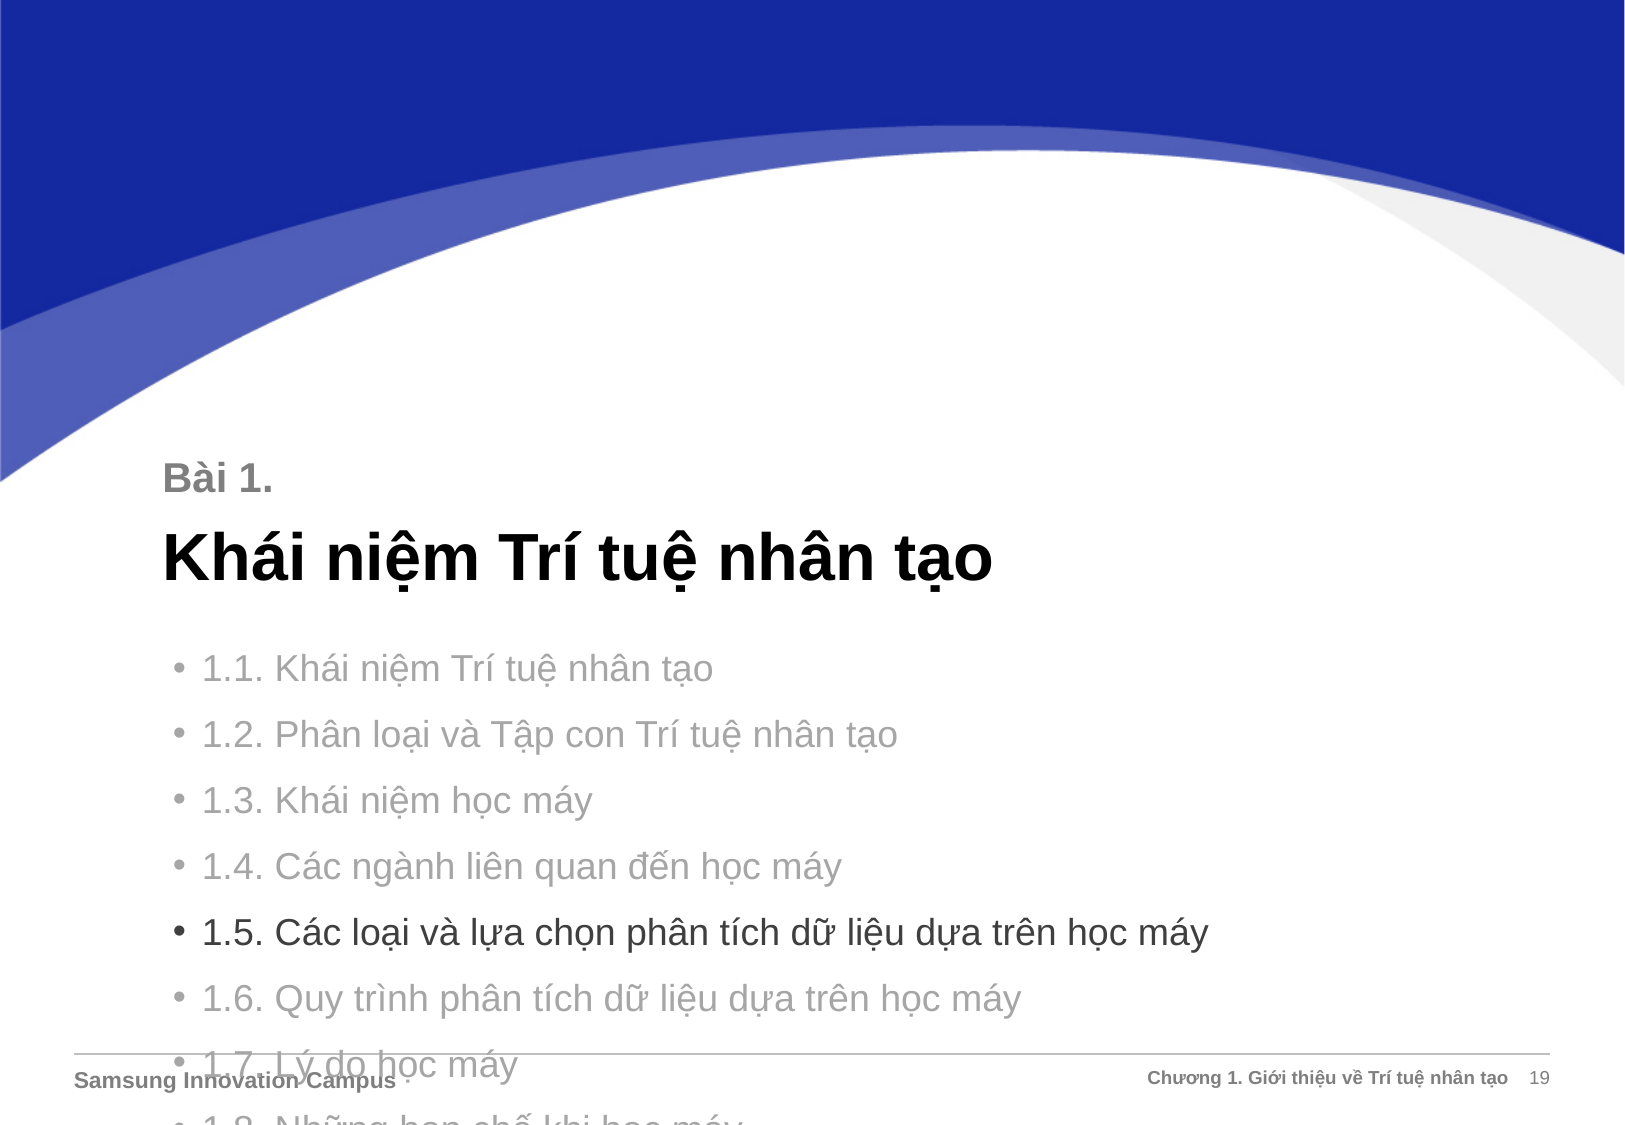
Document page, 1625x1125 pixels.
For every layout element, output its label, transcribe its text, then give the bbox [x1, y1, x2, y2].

text_box Bài 1. [162, 450, 1061, 502]
text_box 1.1. Khái niệm Trí tuệ nhân tạo 1.2. Phân loại và Tập con Trí tuệ nhân tạo 1.3. Khái niệm học máy 1.4. Các ngành liên quan đến học máy 1.5. Các loại và lựa chọn phân tích dữ liệu dựa trên học máy 1.6. Quy trình phân tích dữ liệu dựa trên học máy 1.7. Lý do học máy 1.8. Những hạn chế khi học máy [172, 644, 1533, 988]
picture [0, 0, 1625, 1125]
text_box Khái niệm Trí tuệ nhân tạo [162, 514, 1625, 595]
